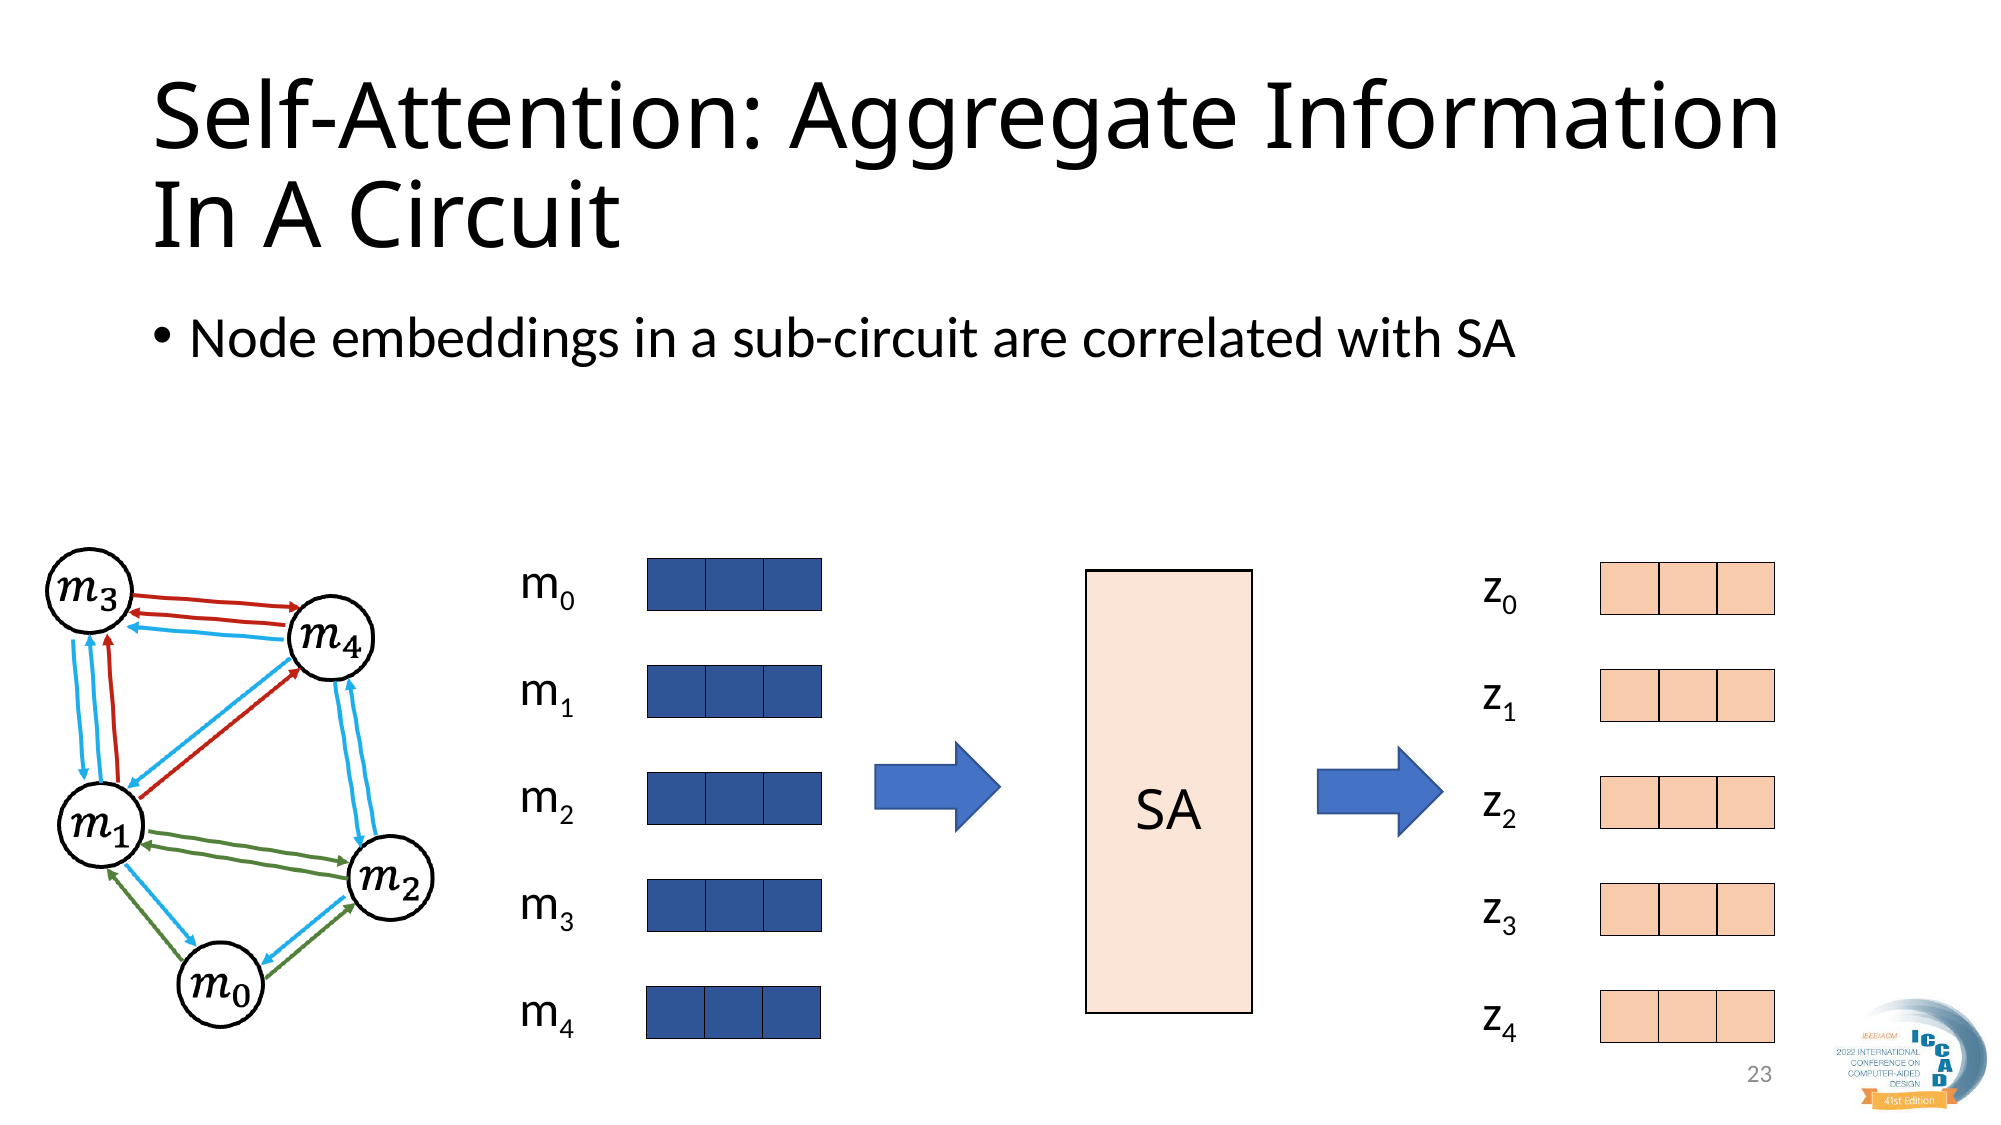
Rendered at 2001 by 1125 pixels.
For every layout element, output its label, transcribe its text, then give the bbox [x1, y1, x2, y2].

text_box m3 [504, 861, 590, 945]
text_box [1600, 669, 1775, 722]
text_box z3 [1467, 865, 1532, 949]
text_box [646, 986, 821, 1039]
text_box z2 [1467, 758, 1532, 842]
title Self-Attention: Aggregate Information In A Circuit [137, 59, 1863, 278]
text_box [1600, 990, 1775, 1043]
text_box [1600, 776, 1775, 829]
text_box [1600, 883, 1775, 936]
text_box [647, 558, 822, 611]
picture [1834, 998, 1987, 1115]
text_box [647, 772, 822, 825]
text_box [1316, 745, 1444, 838]
text_box [874, 740, 1002, 834]
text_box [647, 665, 822, 718]
text_box z4 [1467, 972, 1532, 1042]
text_box z0 [1468, 544, 1533, 628]
slide_number 23 [1337, 1042, 1788, 1103]
text_box SA [1085, 569, 1253, 1014]
text_box m4 [504, 968, 590, 1052]
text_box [1600, 562, 1775, 615]
picture [43, 544, 439, 1030]
text_box m1 [504, 647, 590, 731]
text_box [647, 879, 822, 932]
list Node embeddings in a sub-circuit are correlated with SA [137, 299, 1863, 1014]
text_box z1 [1467, 651, 1532, 735]
text_box m2 [504, 754, 590, 838]
text_box m0 [505, 540, 590, 624]
